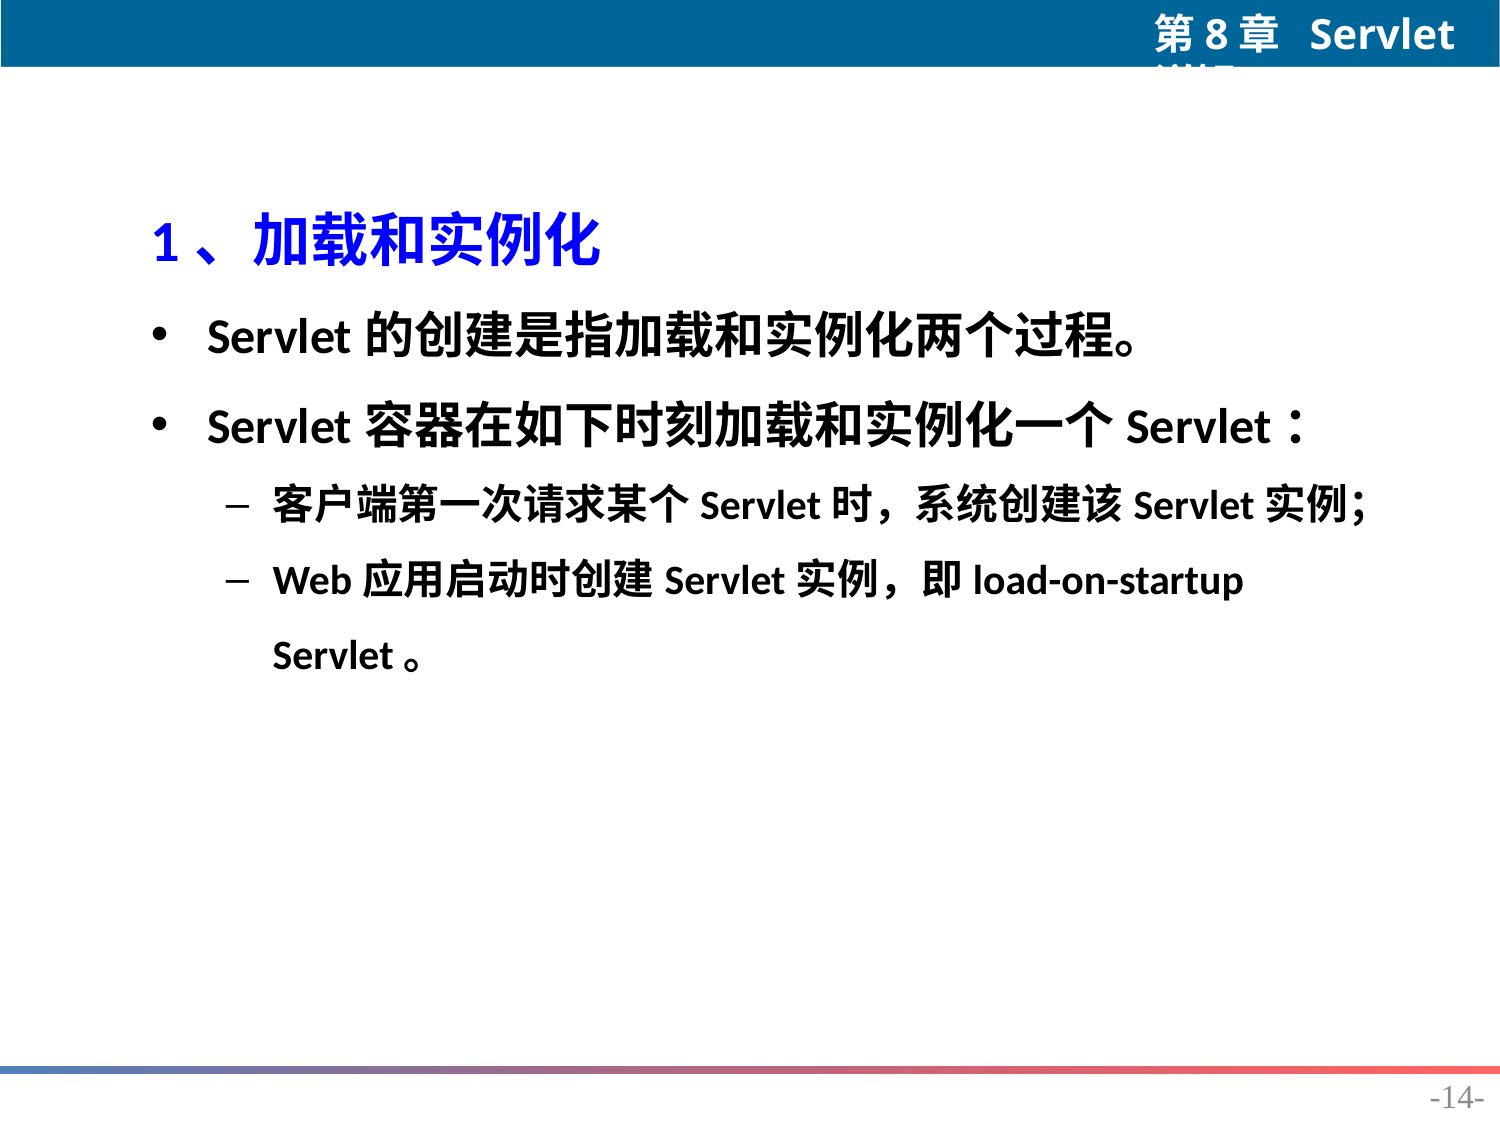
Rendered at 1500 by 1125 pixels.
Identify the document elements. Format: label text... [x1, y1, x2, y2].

slide_number -14- [1149, 1065, 1500, 1125]
list 1、加载和实例化 Servlet的创建是指加载和实例化两个过程。 Servlet容器在如下时刻加载和实例化一个Servlet： 客户端第一次请求某个Servlet时，系统创建该Servlet实例； Web应用启动时创建Servlet实例，即load-on-startup Servlet。 [135, 160, 1412, 976]
picture [1496, 0, 1500, 67]
